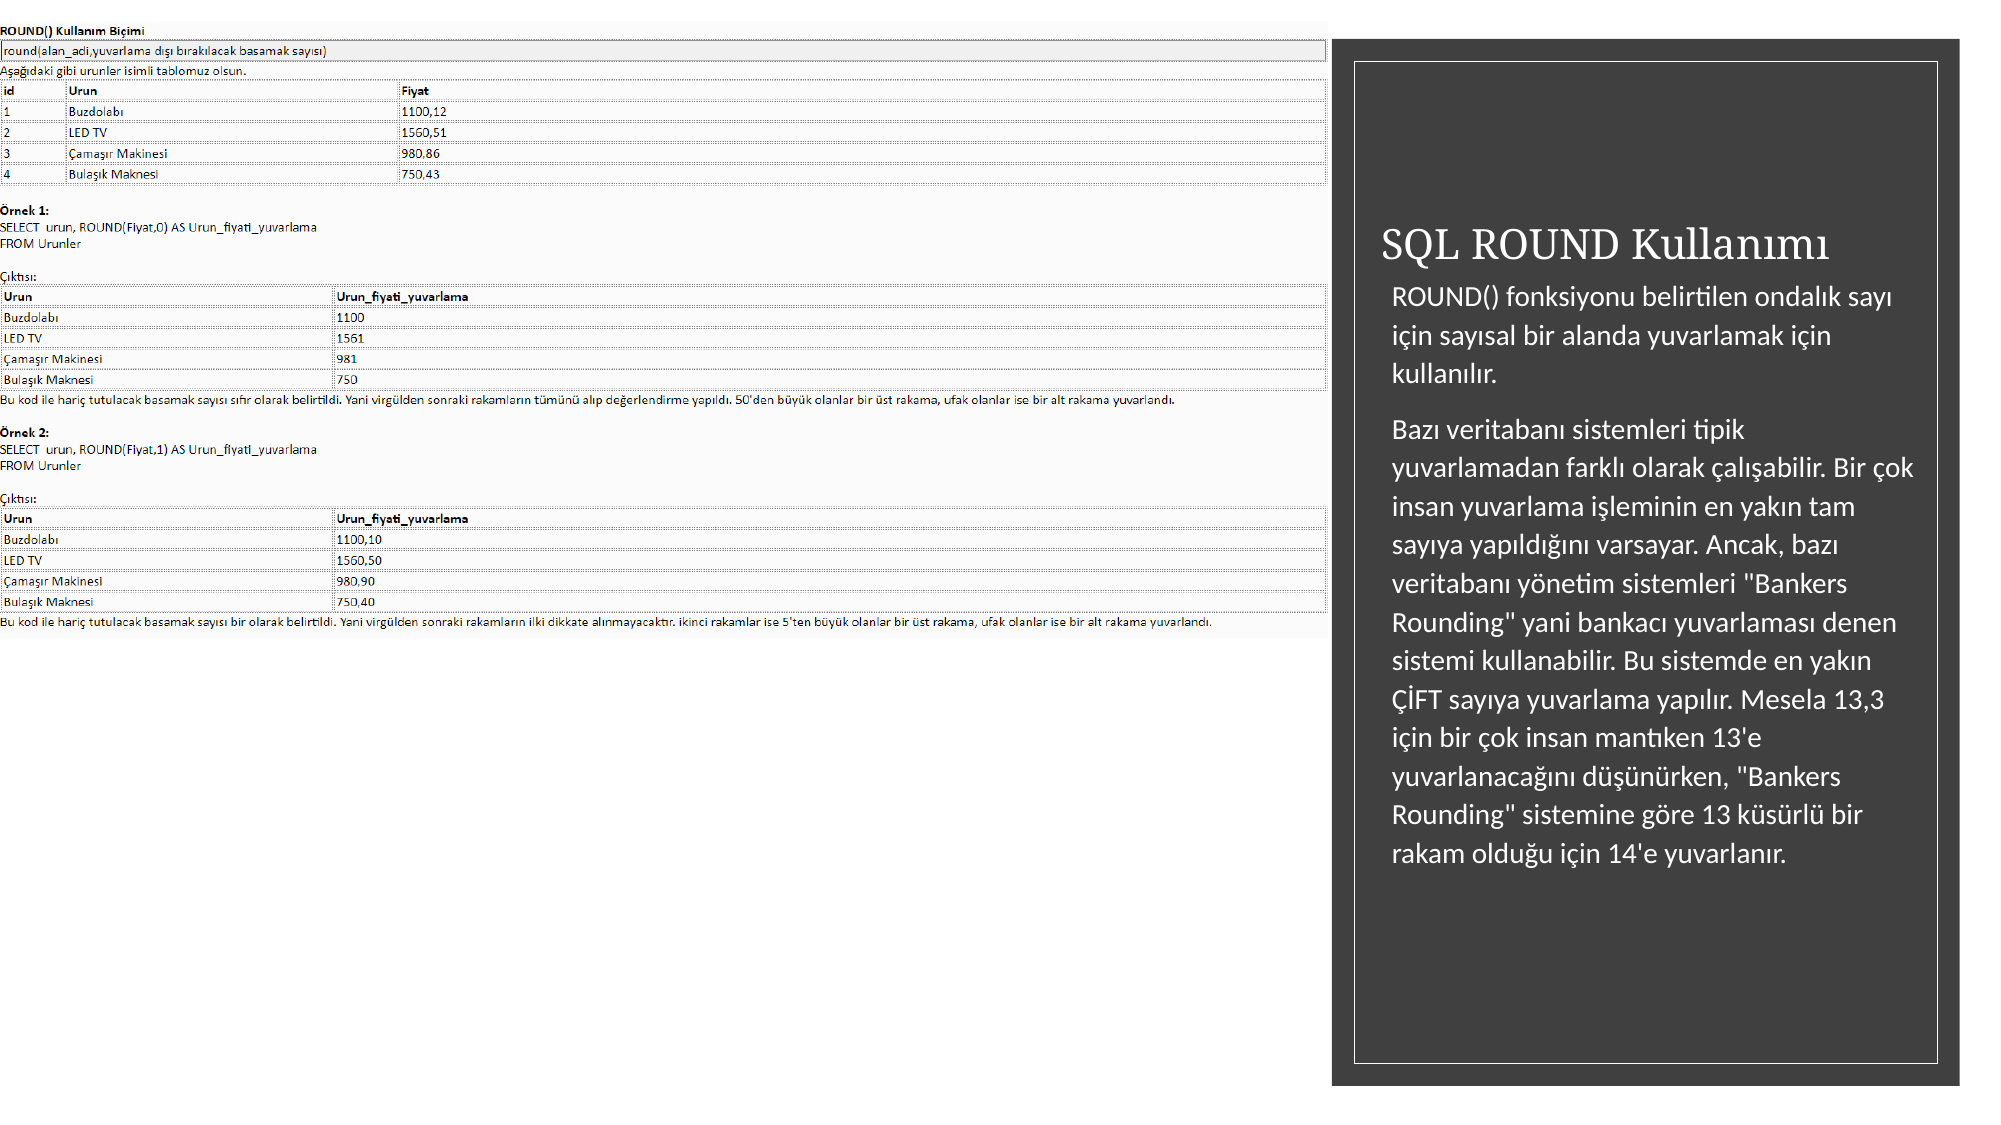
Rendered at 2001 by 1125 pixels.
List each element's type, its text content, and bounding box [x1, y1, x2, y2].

picture [0, 21, 1328, 638]
title SQL ROUND Kullanımı [1366, 86, 1907, 276]
list ROUND() fonksiyonu belirtilen ondalık sayı için sayısal bir alanda yuvarlamak için kullanılır. Bazı veritabanı sistemleri tipik yuvarlamadan farklı olarak çalışabilir. Bir çok insan yuvarlama işleminin en yakın tam sayıya yapıldığını varsayar. Ancak, bazı veritabanı yönetim sistemleri "Bankers Rounding" yani bankacı yuvarlaması denen sistemi kullanabilir. Bu sistemde en yakın ÇİFT sayıya yuvarlama yapılır. Mesela 13,3 için bir çok insan mantıken 13'e yuvarlanacağını düşünürken, "Bankers Rounding" sistemine göre 13 küsürlü bir rakam olduğu için 14'e yuvarlanır. [1376, 266, 1930, 1058]
